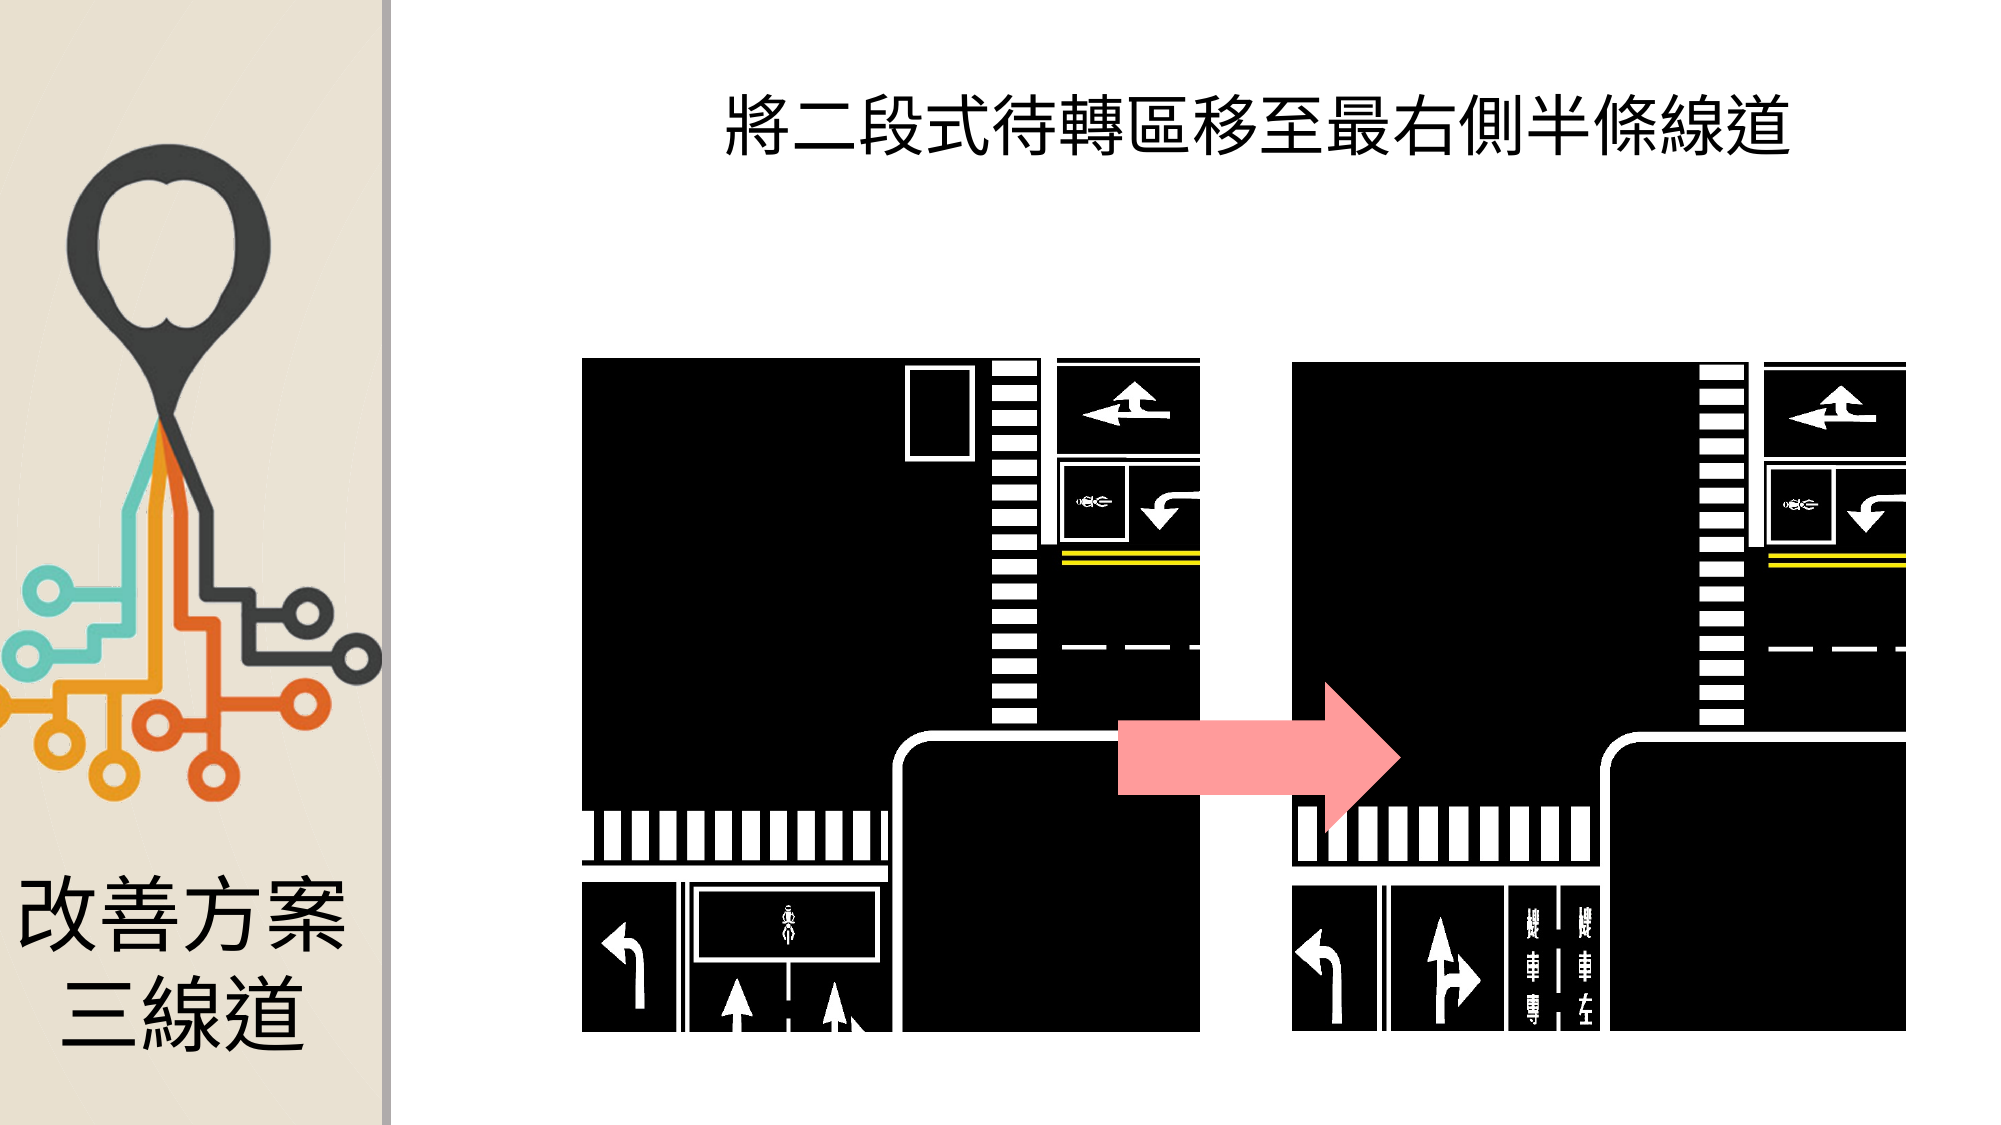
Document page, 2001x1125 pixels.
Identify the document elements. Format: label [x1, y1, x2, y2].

text_box [0, 0, 2000, 1125]
picture [1292, 362, 1906, 1031]
picture [582, 358, 1200, 1032]
